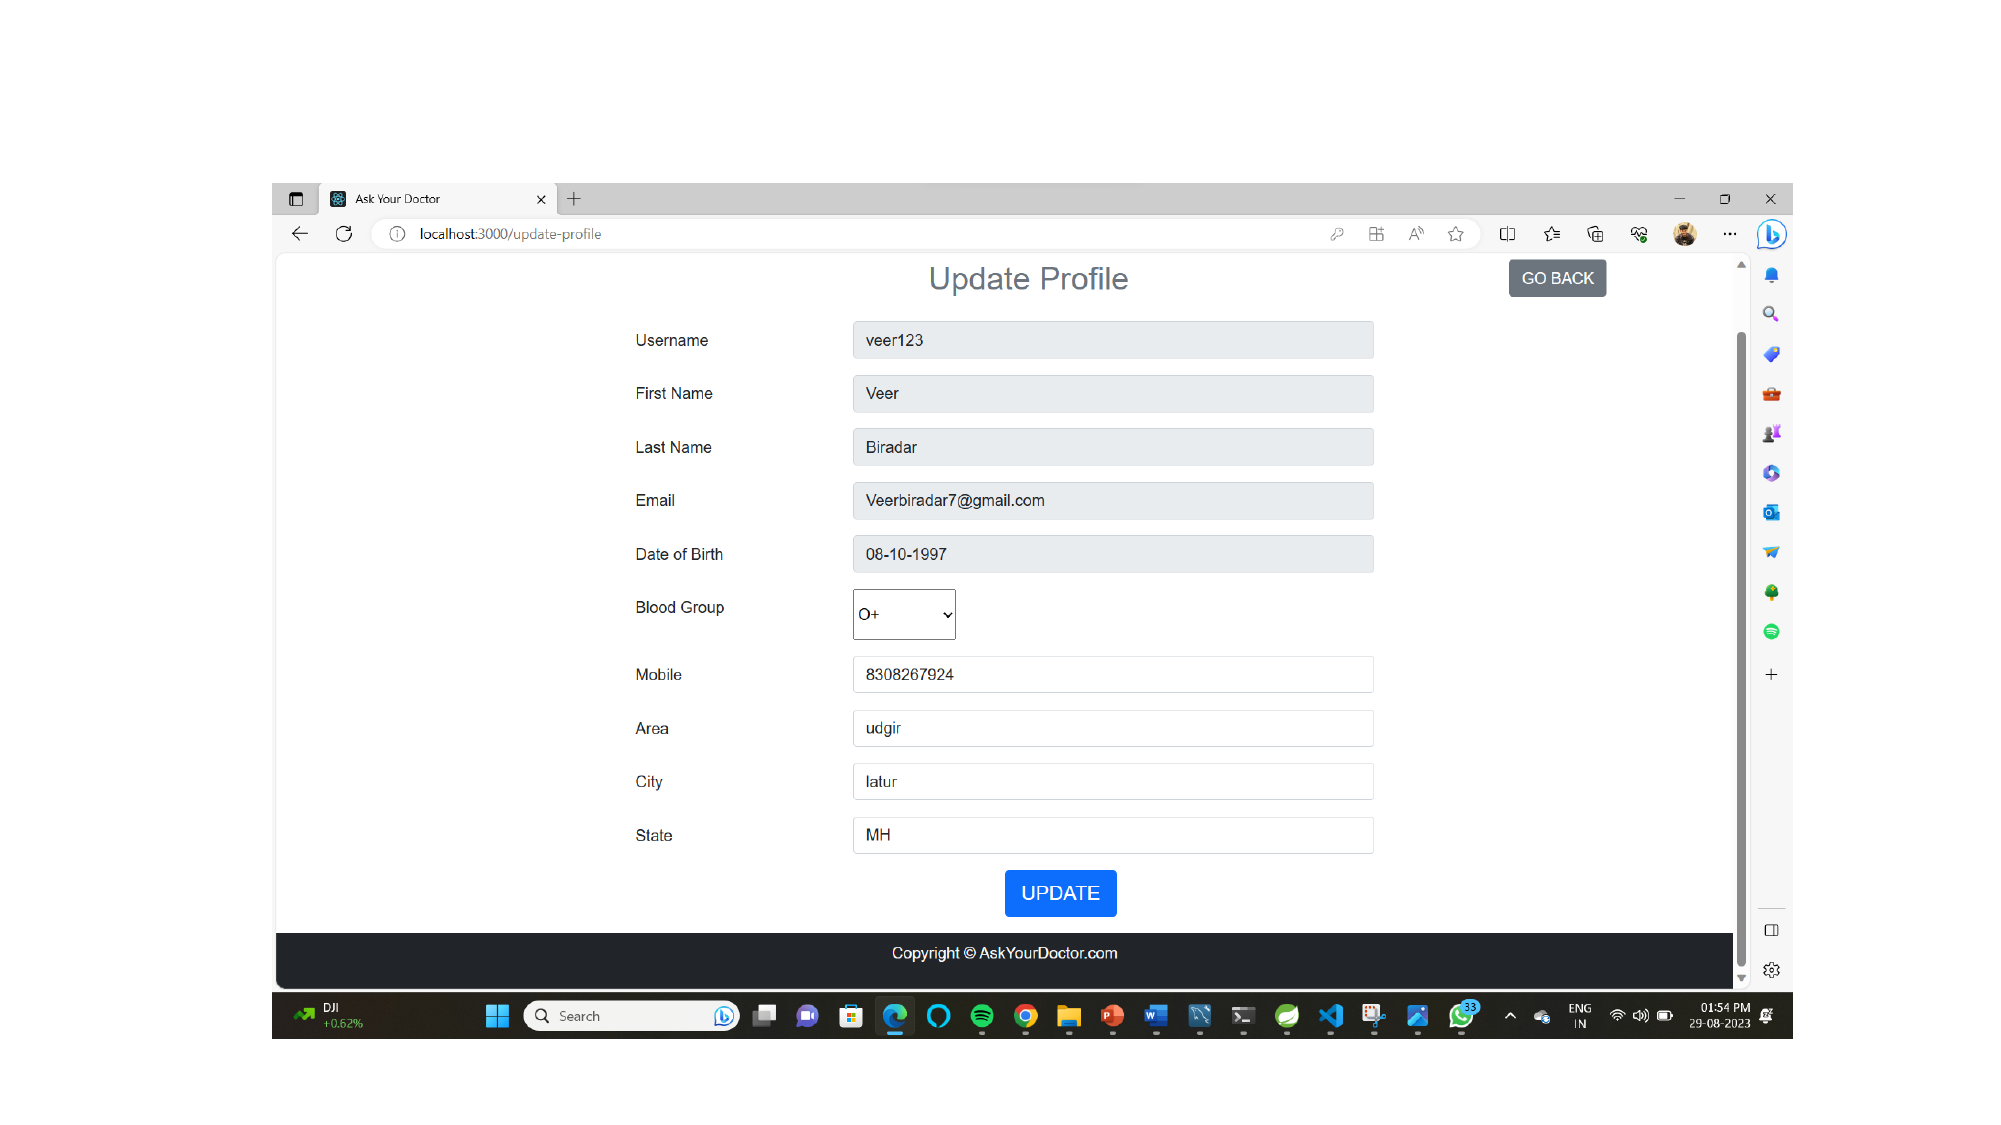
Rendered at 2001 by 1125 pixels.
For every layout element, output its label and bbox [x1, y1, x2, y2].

picture [272, 183, 1793, 1039]
